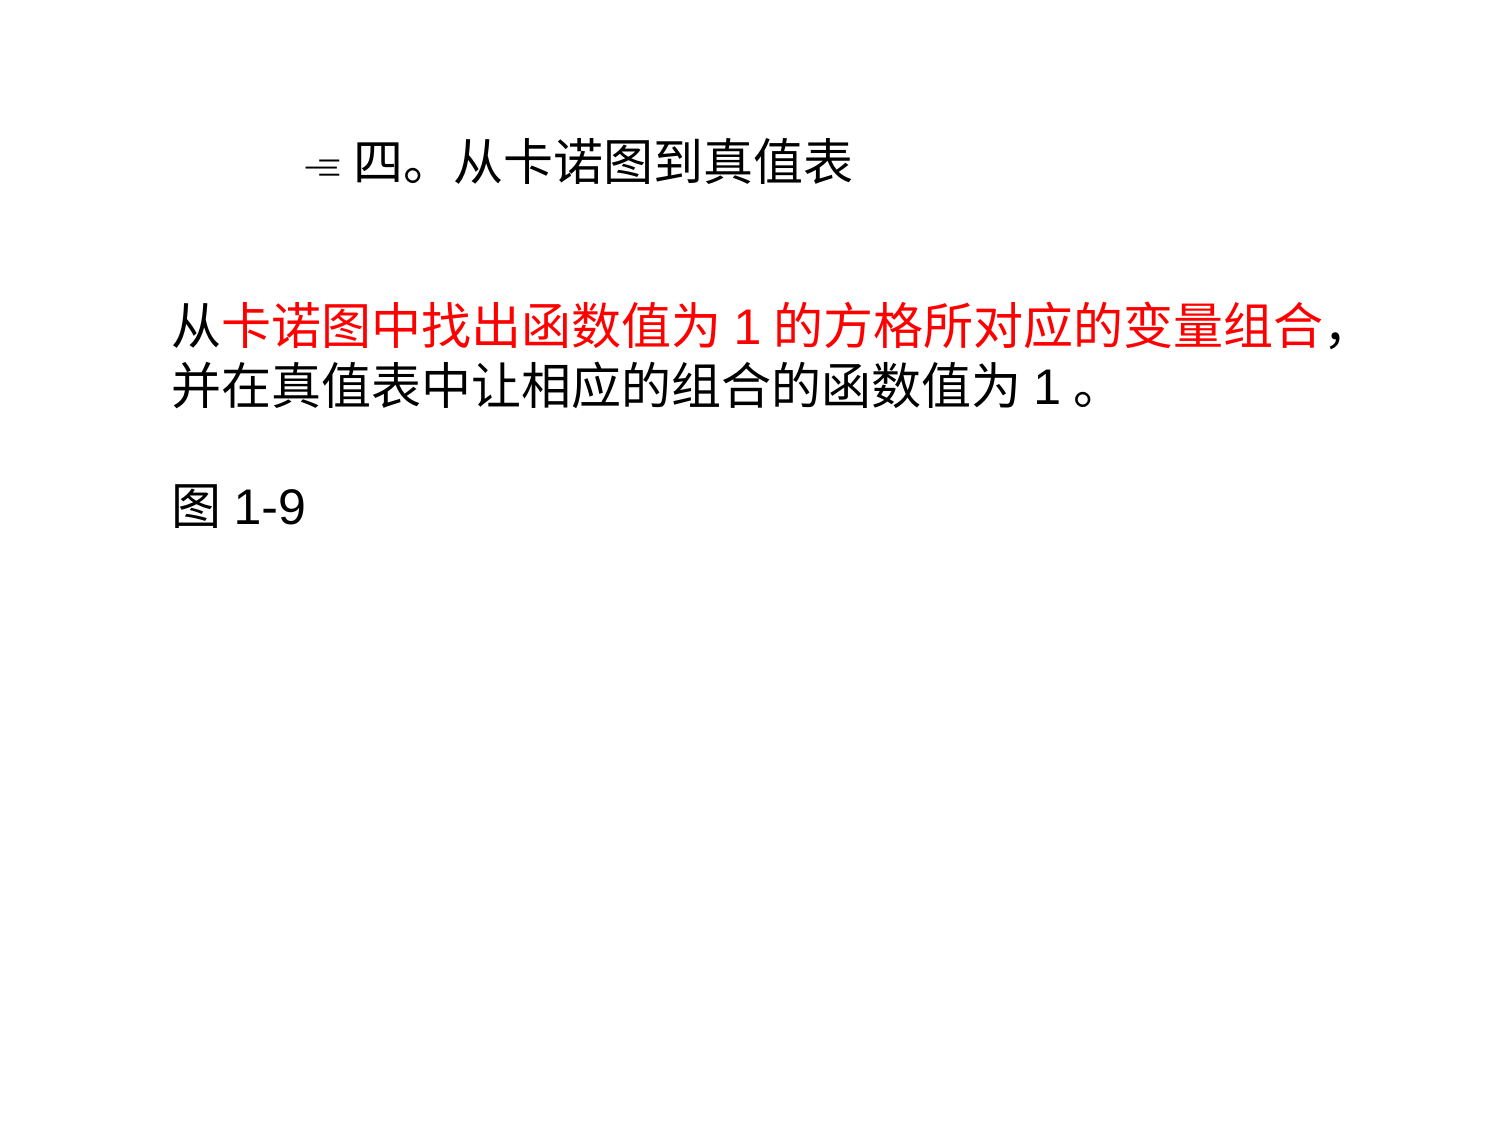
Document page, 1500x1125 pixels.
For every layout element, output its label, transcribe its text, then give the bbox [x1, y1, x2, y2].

text_box 从卡诺图中找出函数值为1的方格所对应的变量组合， 并在真值表中让相应的组合的函数值为1。 图1-9 [156, 287, 1388, 543]
text_box 四。从卡诺图到真值表 [286, 74, 869, 198]
